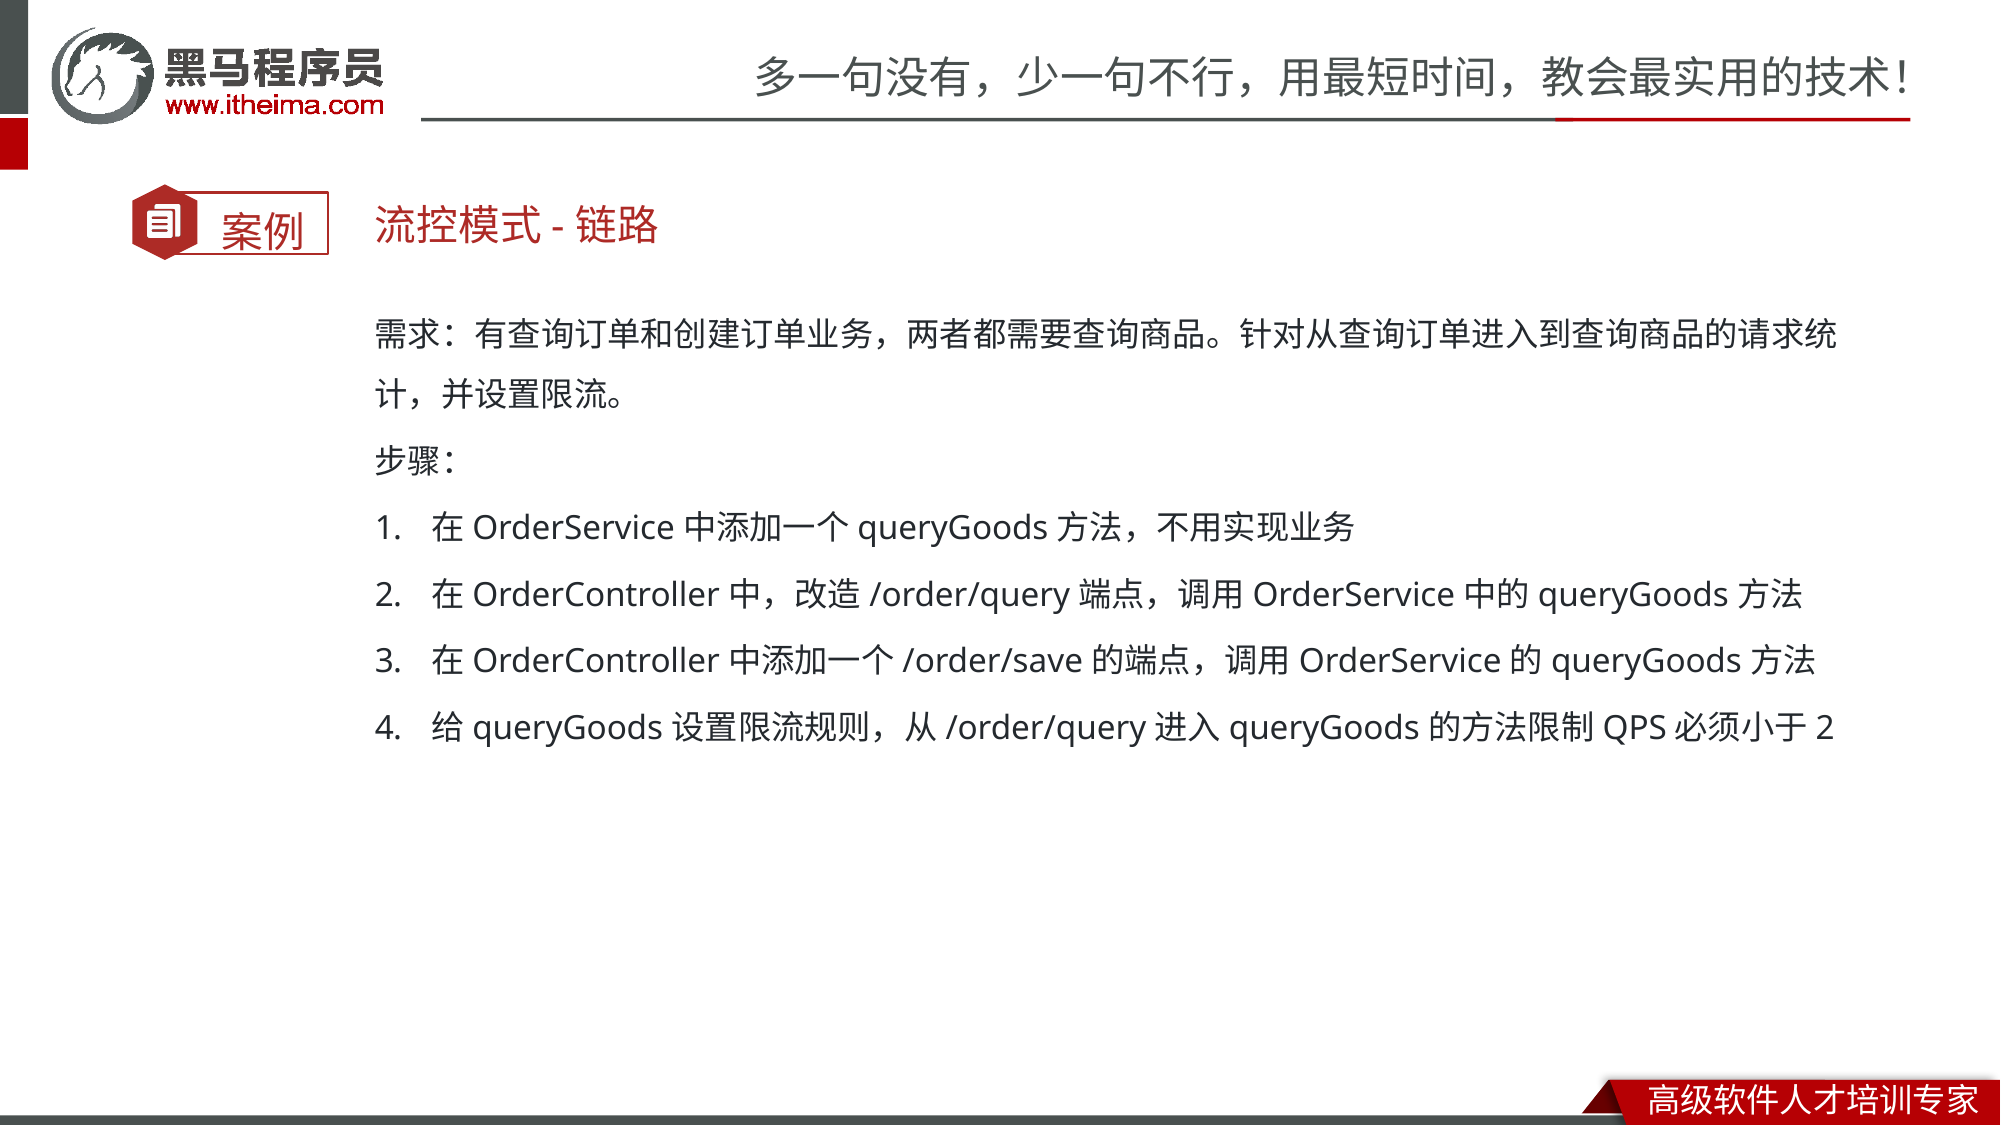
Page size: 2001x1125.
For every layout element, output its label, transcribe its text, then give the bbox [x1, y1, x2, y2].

picture [147, 204, 181, 238]
list 需求：有查询订单和创建订单业务，两者都需要查询商品。针对从查询订单进入到查询商品的请求统计，并设置限流。 步骤： 在OrderService中添加一个queryGoods方法，不用实现业务 在OrderController中，改造/order/query端点，调用OrderService中的queryGoods方法 在OrderController中添加一个/order/save的端点，调用OrderService的queryGoods方法 给queryGoods设置限流规则，从/order/query进入queryGoods的方法限制QPS必须小于2 [360, 285, 1872, 904]
list 流控模式-链路 [360, 181, 1872, 266]
picture [50, 26, 384, 125]
